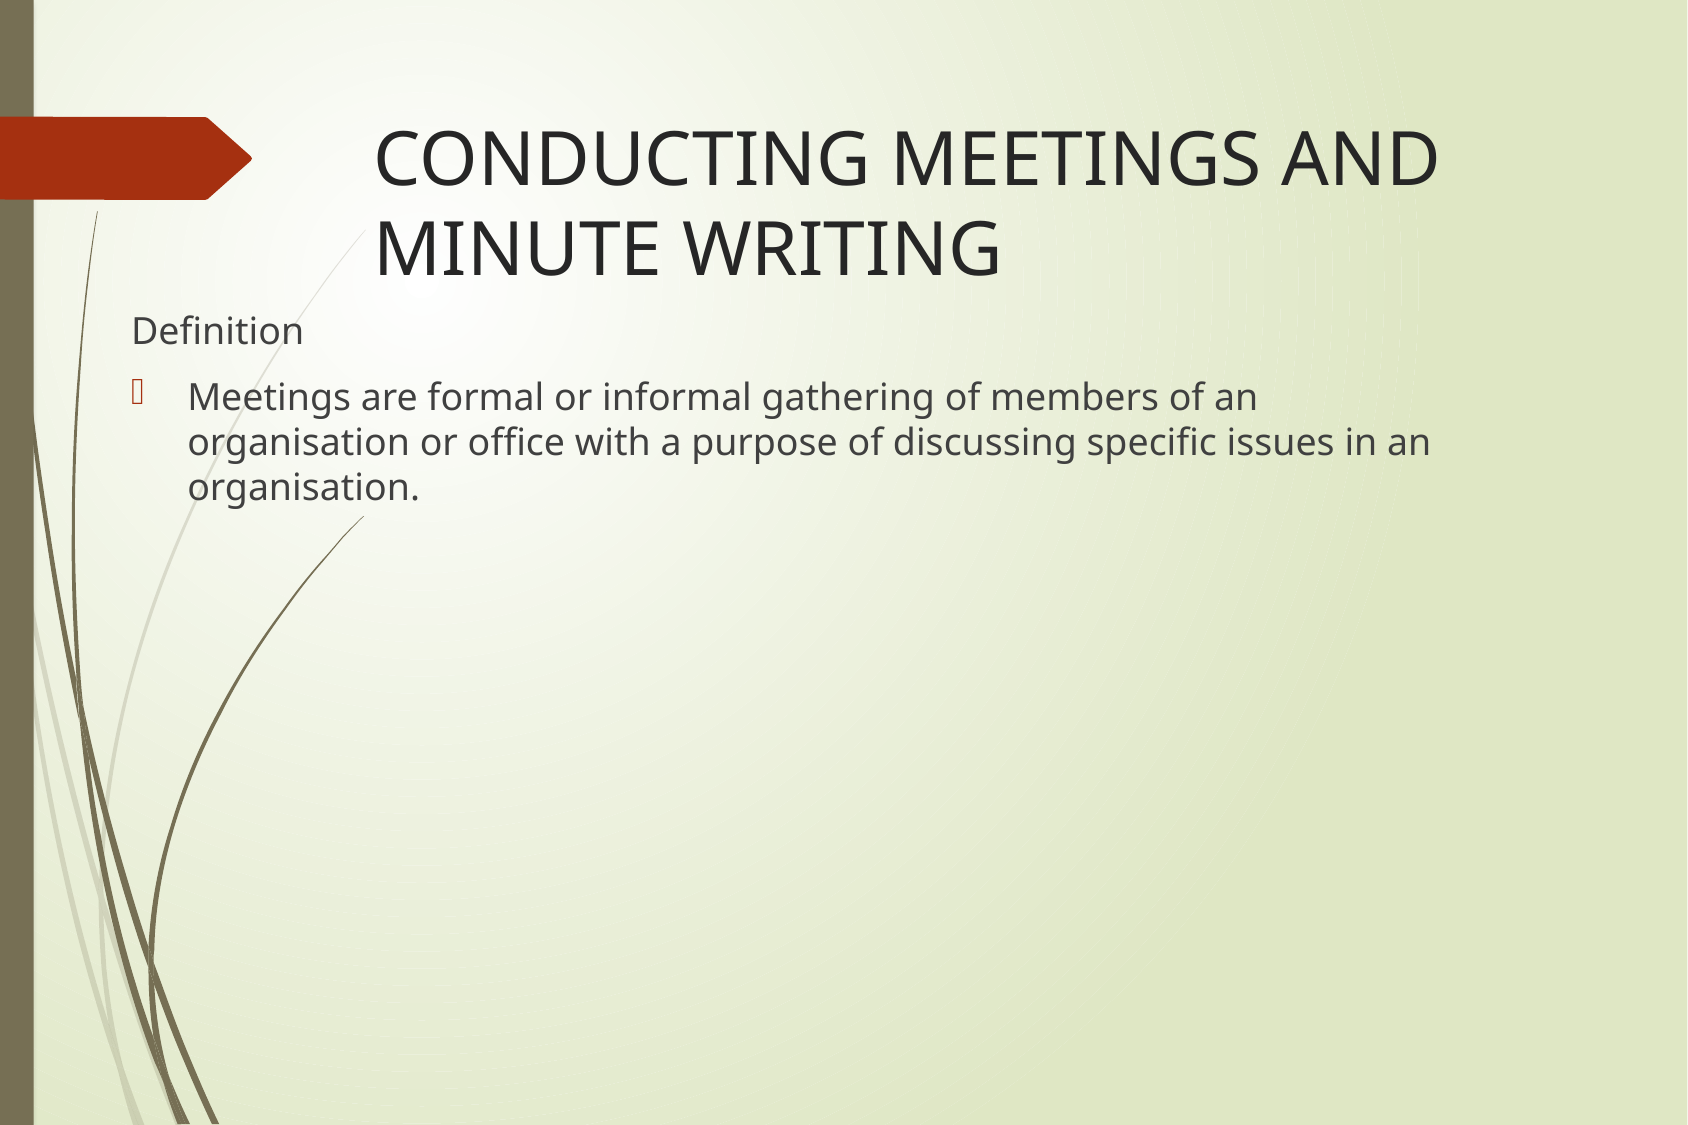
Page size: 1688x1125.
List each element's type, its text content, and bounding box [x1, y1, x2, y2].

list Definition Meetings are formal or informal gathering of members of an organisation or office with a purpose of discussing specific issues in an organisation. [116, 299, 1507, 1014]
title CONDUCTING MEETINGS AND MINUTE WRITING [358, 102, 1575, 313]
